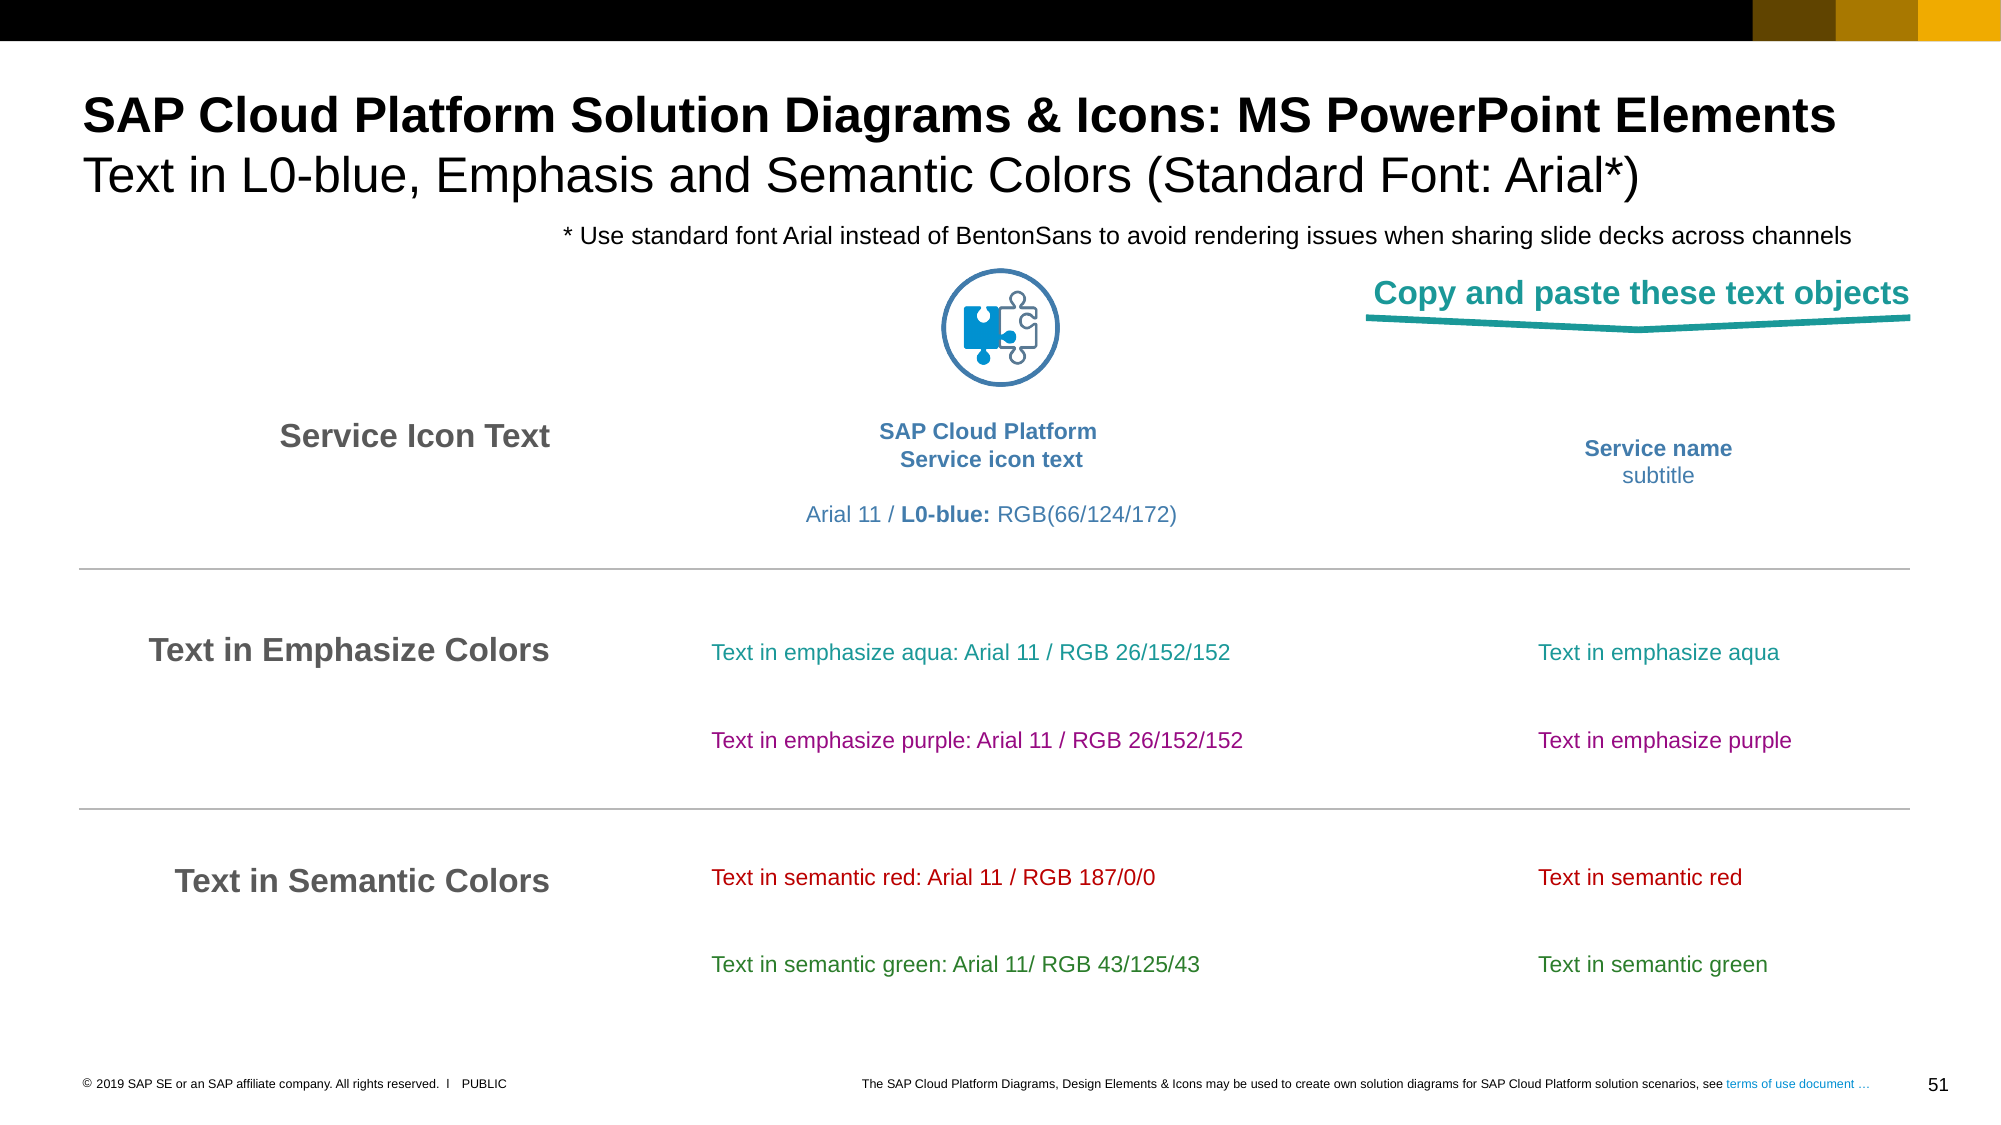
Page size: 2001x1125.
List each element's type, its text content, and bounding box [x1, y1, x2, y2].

text_box Text in semantic red [1530, 854, 1869, 898]
text_box Text in semantic green [1530, 941, 1869, 985]
picture [1748, 1081, 1756, 1088]
text_box Text in emphasize purple [1530, 717, 1869, 761]
text_box Text in semantic green: Arial 11/ RGB 43/125/43 [703, 941, 1333, 985]
text_box Text in emphasize purple: Arial 11 / RGB 26/152/152 [703, 717, 1298, 761]
text_box Copy and paste these text objects [1366, 264, 1918, 317]
text_box Text in emphasize aqua: Arial 11 / RGB 26/152/152 [703, 629, 1416, 673]
title SAP Cloud Platform Solution Diagrams & Icons: MS PowerPoint Elements Text in L0-blue, Emphasis and Semantic Colors (Standard Font: Arial*) [82, 82, 1918, 204]
text_box [1366, 314, 1910, 333]
text_box SAP Cloud Platform Service icon text Arial 11 / L0-blue: RGB(66/124/172) [766, 408, 1218, 535]
text_box Text in Emphasize Colors [78, 622, 557, 675]
text_box * Use standard font Arial instead of BentonSans to avoid rendering issues when sharing slide decks across channels [548, 212, 1955, 257]
text_box Text in emphasize aqua [1530, 629, 1869, 673]
text_box Service name subtitle [1507, 428, 1811, 493]
text_box Text in semantic red: Arial 11 / RGB 187/0/0 [703, 854, 1191, 898]
text_box Service Icon Text [256, 408, 557, 460]
picture [940, 267, 1060, 387]
text_box Text in Semantic Colors [78, 853, 557, 906]
